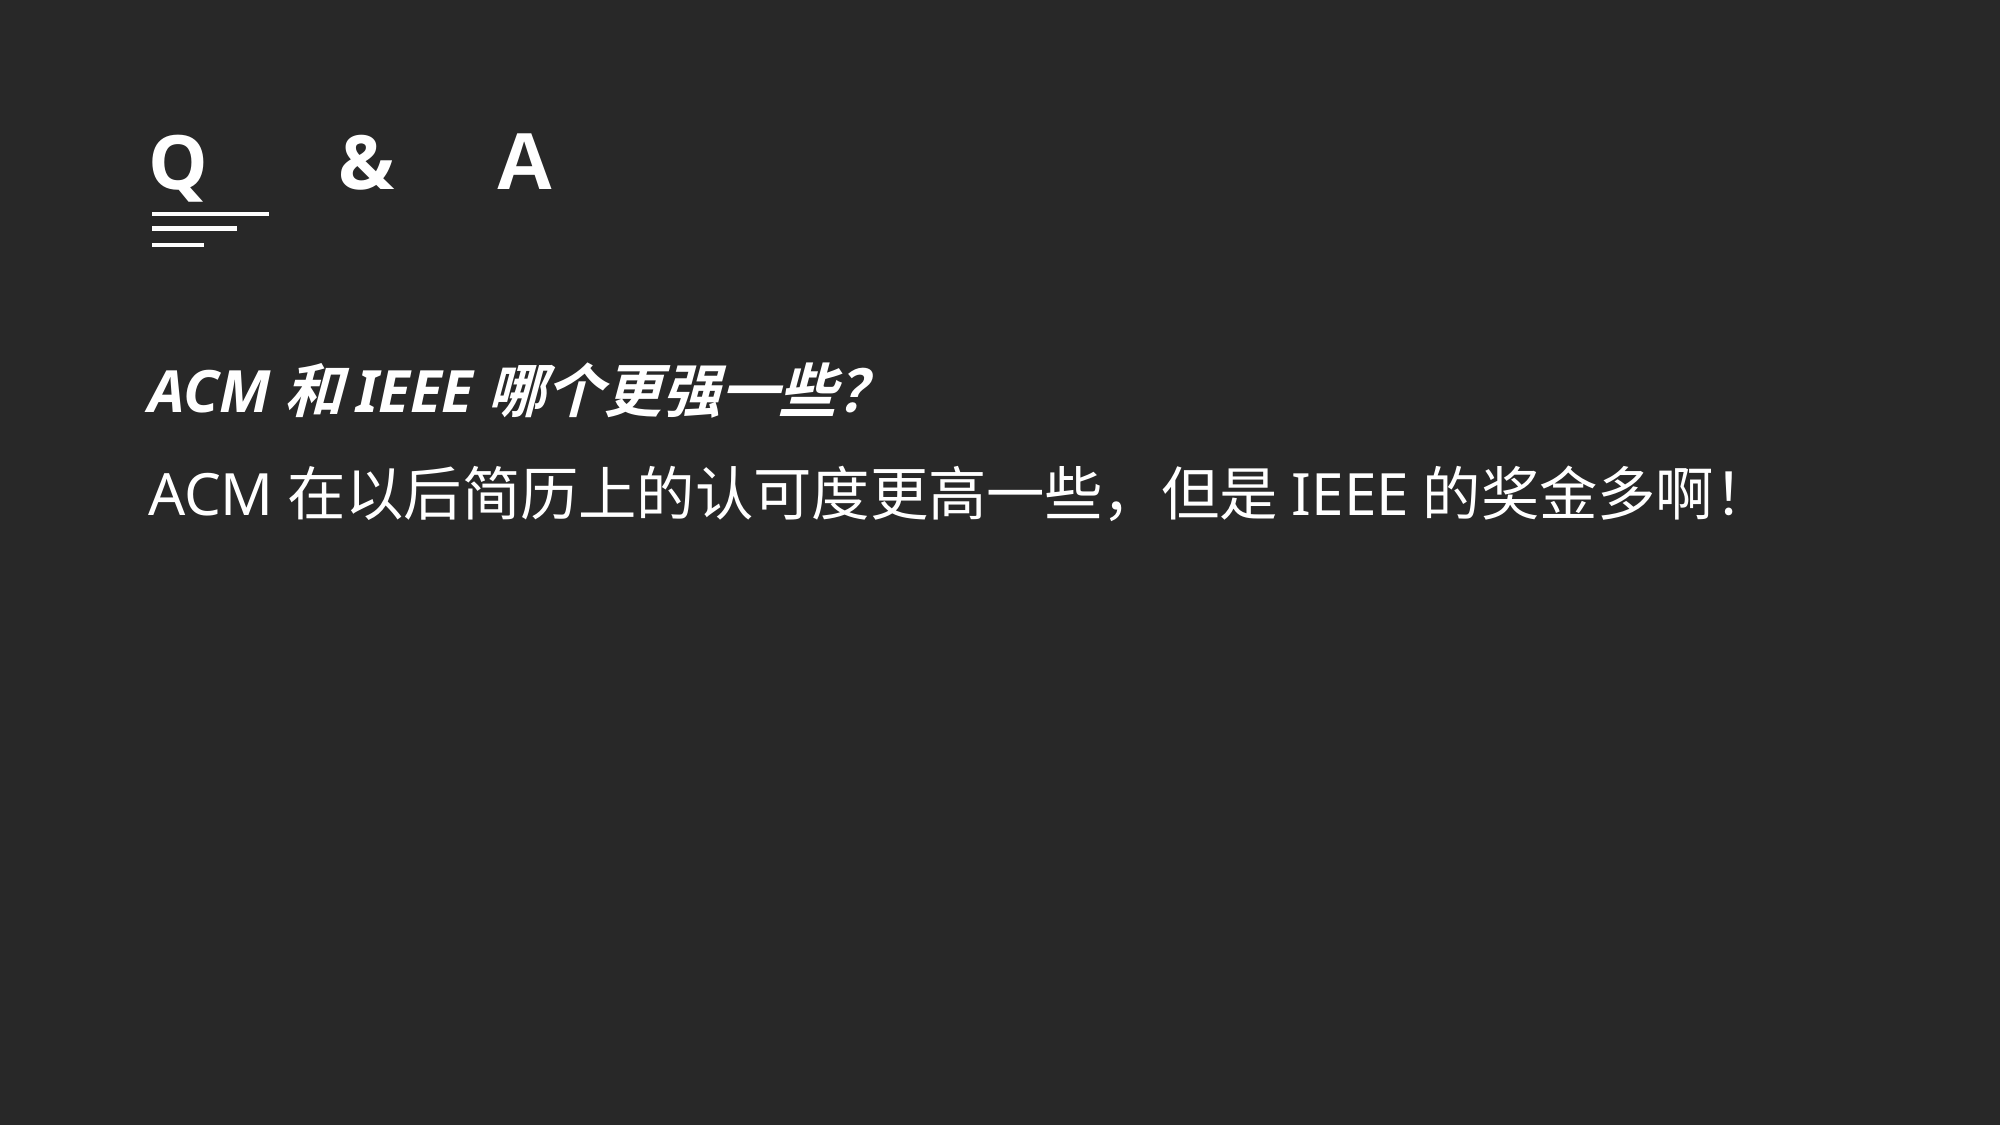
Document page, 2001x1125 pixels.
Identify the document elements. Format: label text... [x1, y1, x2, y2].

text_box ACM和IEEE哪个更强一些？ ACM在以后简历上的认可度更高一些，但是IEEE的奖金多啊！ [133, 325, 1842, 535]
list Q & Ａ [133, 116, 724, 214]
